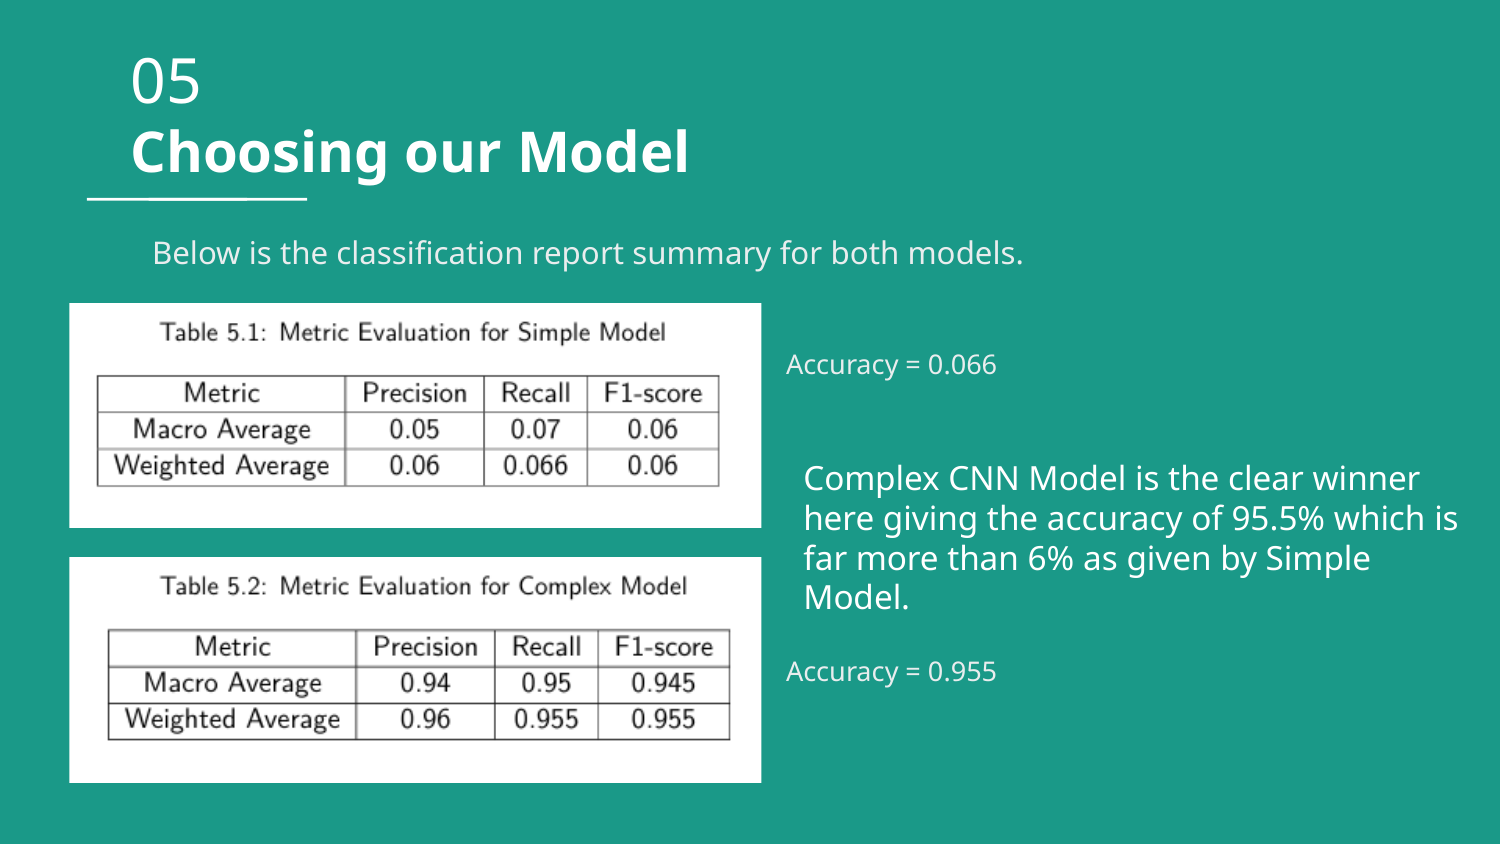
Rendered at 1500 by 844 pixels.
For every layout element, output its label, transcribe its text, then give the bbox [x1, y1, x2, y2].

text_box Accuracy = 0.066 [771, 332, 1459, 396]
title 05 Choosing our Model [115, 26, 789, 276]
text_box Below is the classification report summary for both models. [137, 218, 1442, 286]
text_box Accuracy = 0.955 [771, 639, 1459, 702]
text_box Complex CNN Model is the clear winner here giving the accuracy of 95.5% which is far more than 6% as given by Simple Model. [788, 441, 1481, 632]
picture [69, 556, 762, 783]
picture [69, 302, 762, 541]
